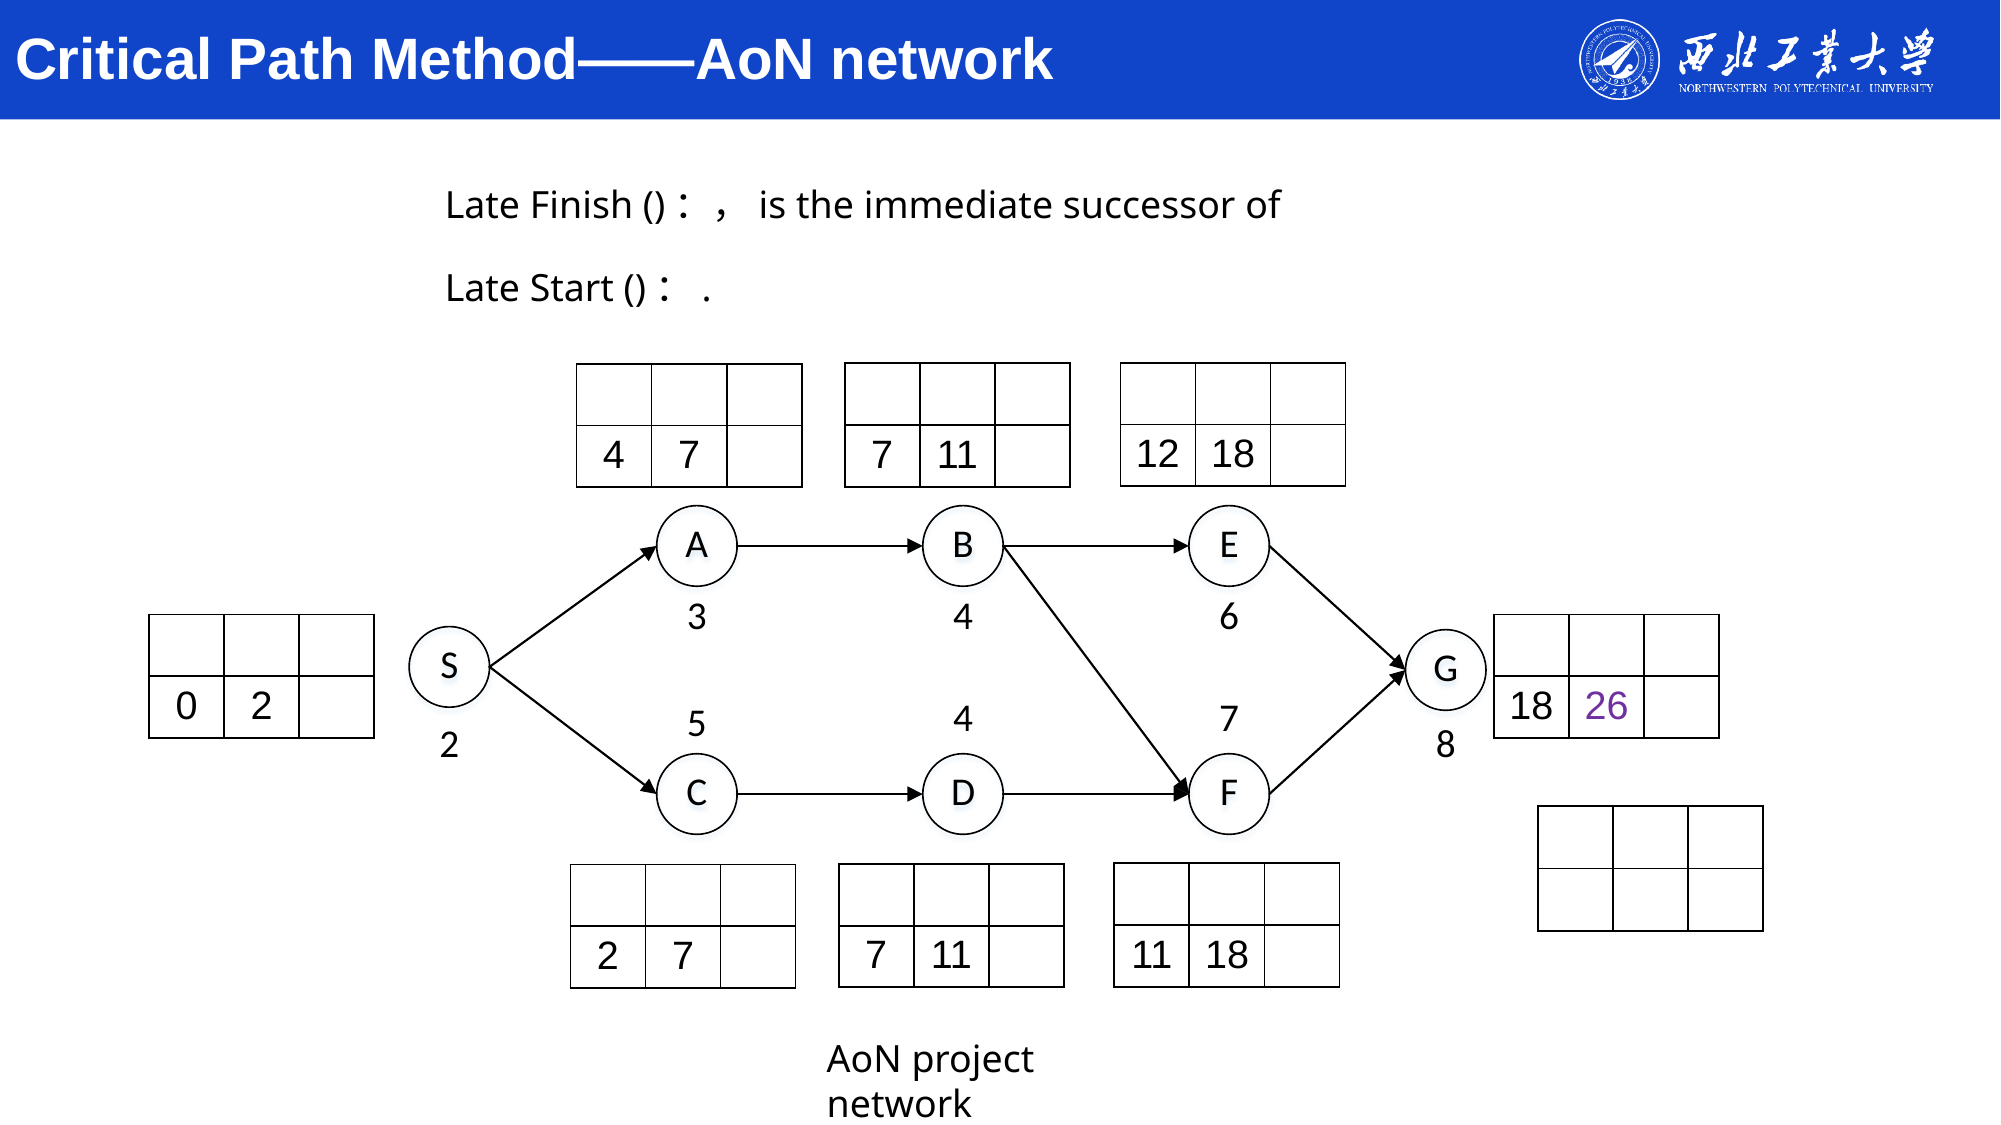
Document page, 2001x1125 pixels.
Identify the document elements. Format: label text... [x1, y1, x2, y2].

table_header [721, 865, 795, 925]
table_header [1495, 615, 1568, 675]
table_cell [728, 426, 801, 486]
table_cell 7 [652, 426, 726, 486]
table_cell 11 [915, 927, 988, 986]
table_cell 4 [577, 426, 651, 486]
table_header [577, 365, 651, 425]
table_cell 11 [1115, 926, 1188, 986]
table_cell 26 [1570, 677, 1643, 737]
table_header [646, 865, 720, 925]
picture [1679, 27, 1934, 92]
table_header [728, 365, 801, 425]
table_header [1645, 615, 1718, 675]
picture [400, 500, 1494, 847]
table_header [1121, 364, 1195, 424]
table_header [846, 364, 919, 424]
text_box AoN project network [811, 1028, 1178, 1125]
table_header [921, 364, 994, 424]
table_cell [1645, 677, 1718, 737]
picture [1579, 19, 1660, 100]
table_cell [300, 677, 373, 737]
table_cell 2 [225, 677, 298, 737]
table_cell 12 [1121, 425, 1195, 485]
table_cell [1271, 425, 1345, 485]
table_header [1196, 364, 1270, 424]
table_cell 11 [921, 426, 994, 486]
table_header [840, 865, 913, 925]
table_cell 2 [571, 927, 645, 987]
table_header [996, 364, 1069, 424]
table_header [571, 865, 645, 925]
table_header [1115, 864, 1188, 924]
table_cell 18 [1495, 677, 1568, 737]
table_cell [721, 927, 795, 987]
table_header [1190, 864, 1264, 924]
table_header [150, 615, 223, 675]
table_cell [1265, 926, 1339, 986]
table_header [652, 365, 726, 425]
table_header [1271, 364, 1345, 424]
table_cell [996, 426, 1069, 486]
table_cell 0 [150, 677, 223, 737]
table_cell 7 [846, 426, 919, 486]
table_header [990, 865, 1063, 925]
table_header [1265, 864, 1339, 924]
table_cell 18 [1190, 926, 1264, 986]
title Critical Path Method——AoN network [0, 19, 1539, 102]
table_cell 7 [840, 927, 913, 986]
table_cell 18 [1196, 425, 1270, 485]
table_cell [990, 927, 1063, 986]
table_header [225, 615, 298, 675]
table_header [915, 865, 988, 925]
table_cell 7 [646, 927, 720, 987]
table_header [300, 615, 373, 675]
table_header [1570, 615, 1643, 675]
